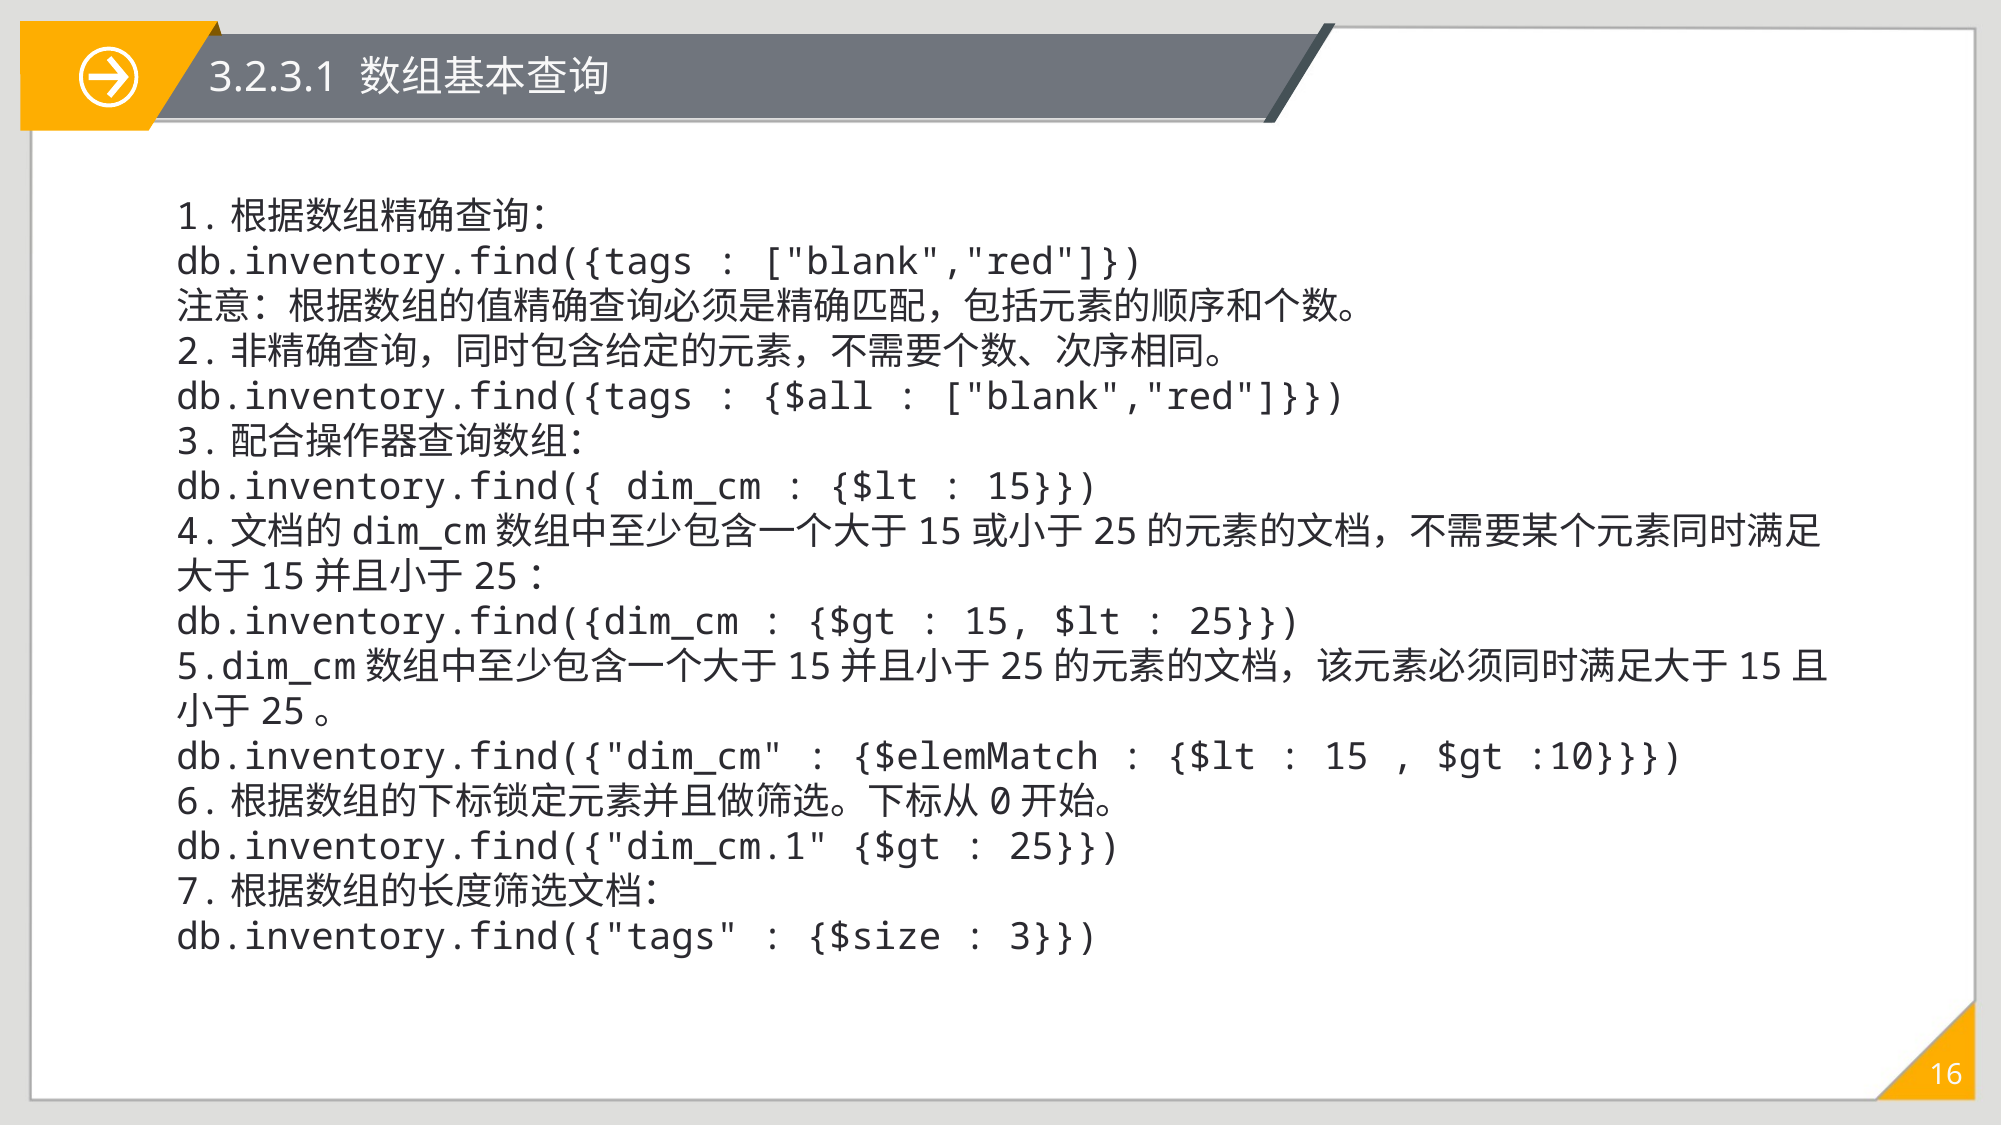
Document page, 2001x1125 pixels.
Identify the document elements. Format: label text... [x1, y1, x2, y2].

text_box 3.2.3.1 数组基本查询 [194, 42, 625, 108]
text_box [79, 46, 139, 108]
text_box 1.根据数组精确查询： db.inventory.find({tags : ["blank","red"]}) 注意：根据数组的值精确查询必须是精确匹配，包括元素的顺序和个数。 2.非精确查询，同时包含给定的元素，不需要个数、次序相同。 db.inventory.find({tags : {$all : ["blank","red"]}}) 3.配合操作器查询数组： db.inventory.find({ dim_cm : {$lt : 15}}) 4.文档的dim_cm数组中至少包含一个大于15或小于25的元素的文档，不需要某个元素同时满足大于15并且小于25： db.inventory.find({dim_cm : {$gt : 15, $lt : 25}}) 5.dim_cm数组中至少包含一个大于15并且小于25的元素的文档，该元素必须同时满足大于15且小于25。 db.inventory.find({"dim_cm" : {$elemMatch : {$lt : 15 , $gt :10}}}) 6.根据数组的下标锁定元素并且做筛选。下标从0开始。 db.inventory.find({"dim_cm.1" {$gt : 25}}) 7.根据数组的长度筛选文档： db.inventory.find({"tags" : {$size : 3}}) [161, 184, 1863, 965]
picture [0, 0, 2001, 1125]
